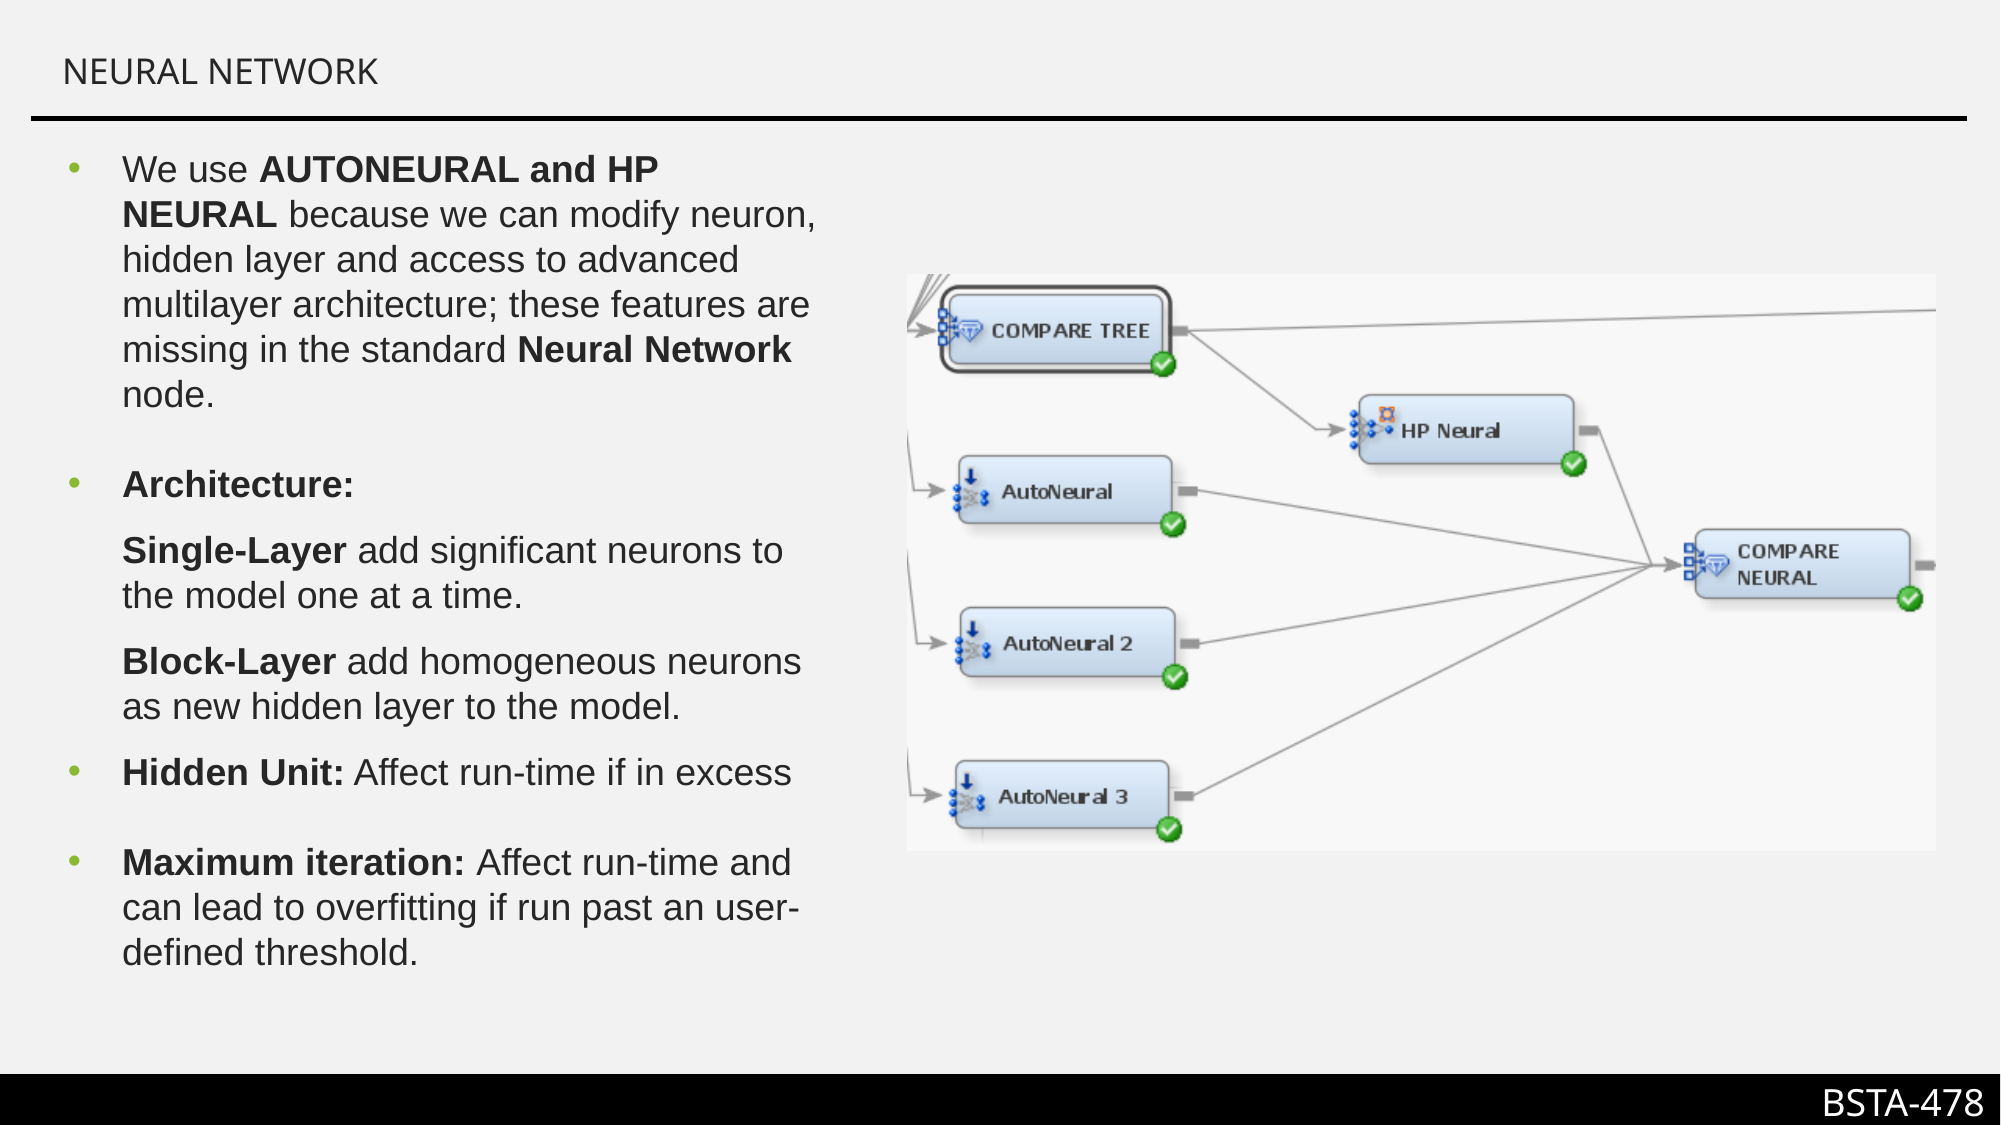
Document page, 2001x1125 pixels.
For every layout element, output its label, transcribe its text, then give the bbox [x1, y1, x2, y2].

title NEURAL NETWORK [29, 21, 1970, 124]
list We use AUTONEURAL and HP NEURAL because we can modify neuron, hidden layer and access to advanced multilayer architecture; these features are missing in the standard Neural Network node. Architecture: Single-Layer add significant neurons to the model one at a time. Block-Layer add homogeneous neurons as new hidden layer to the model. Hidden Unit: Affect run-time if in excess Maximum iteration: Affect run-time and can lead to overfitting if run past an user-defined threshold. [32, 137, 835, 1007]
picture [906, 273, 1936, 851]
